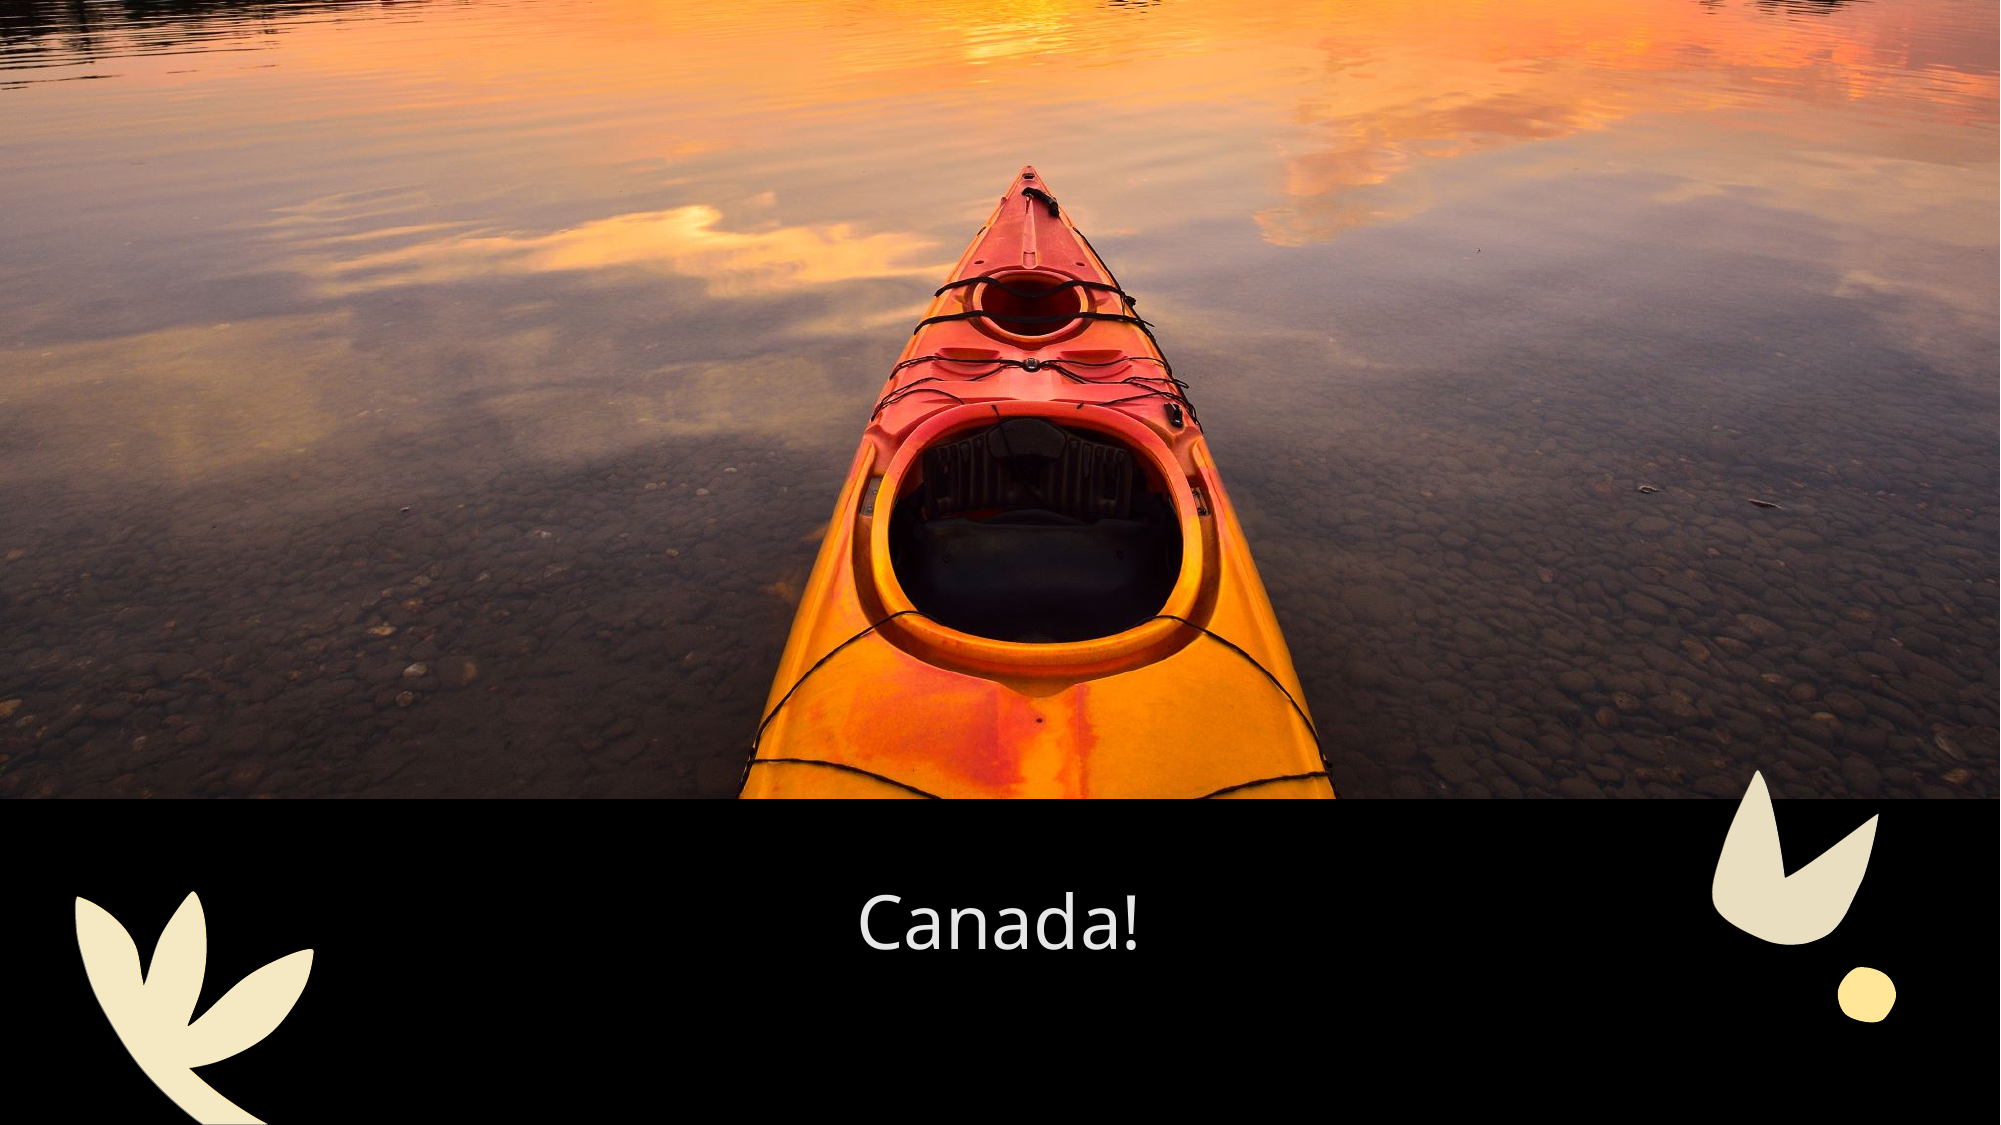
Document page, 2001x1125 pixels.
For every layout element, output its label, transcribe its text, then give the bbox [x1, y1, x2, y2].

text_box [1836, 966, 1897, 1024]
text_box [1710, 799, 1880, 946]
text_box [73, 890, 314, 1125]
picture [0, 0, 2000, 799]
text_box Canada! [368, 842, 1631, 973]
